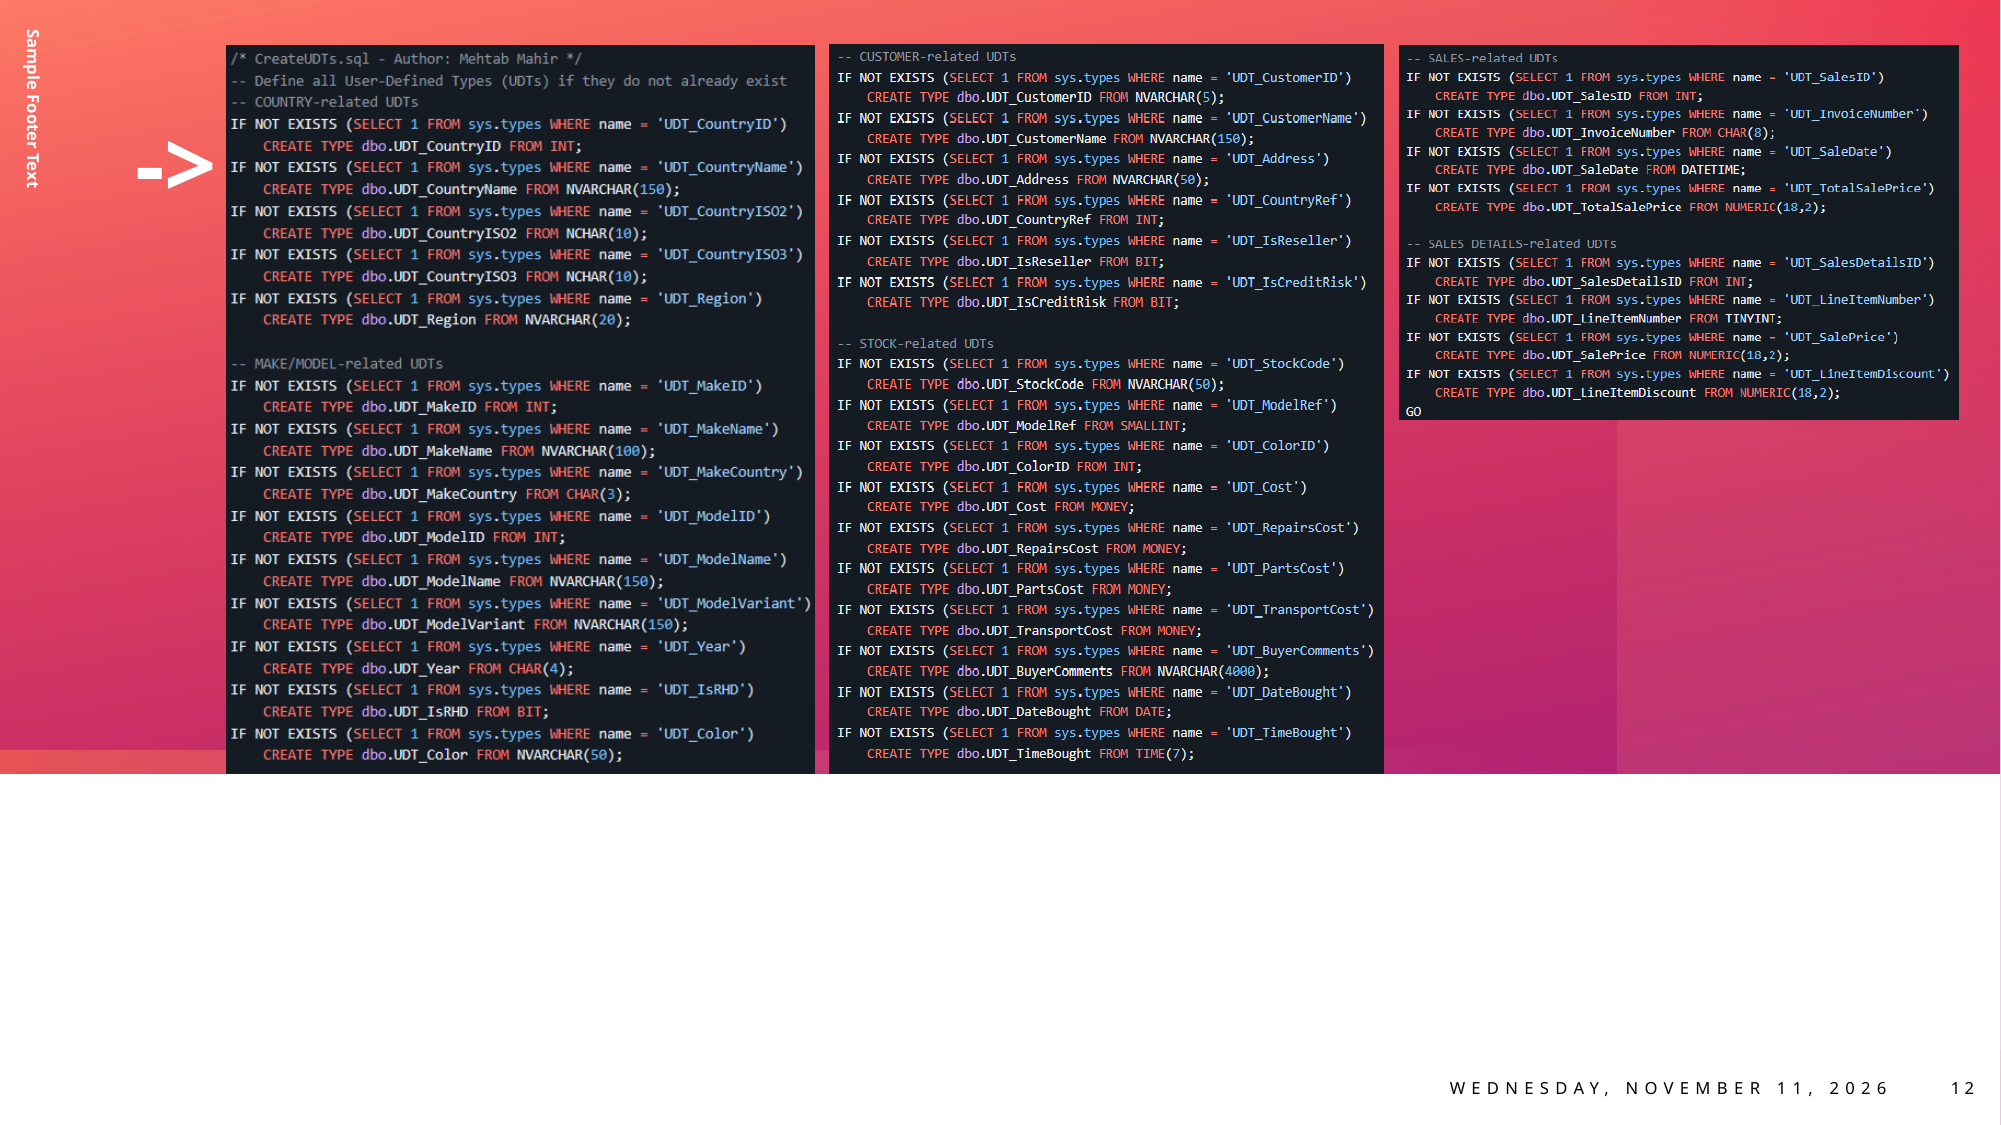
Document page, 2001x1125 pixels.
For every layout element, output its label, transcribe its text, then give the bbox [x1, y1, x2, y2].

title -> [1384, 98, 1474, 720]
footer Sample Footer Text [2, 14, 63, 598]
picture [226, 44, 815, 774]
title -> [815, 98, 829, 720]
title -> [120, 98, 226, 720]
slide_number 12 [1898, 1058, 1989, 1119]
picture [829, 44, 1384, 774]
picture [1399, 45, 1959, 420]
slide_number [1135, 1058, 1898, 1119]
